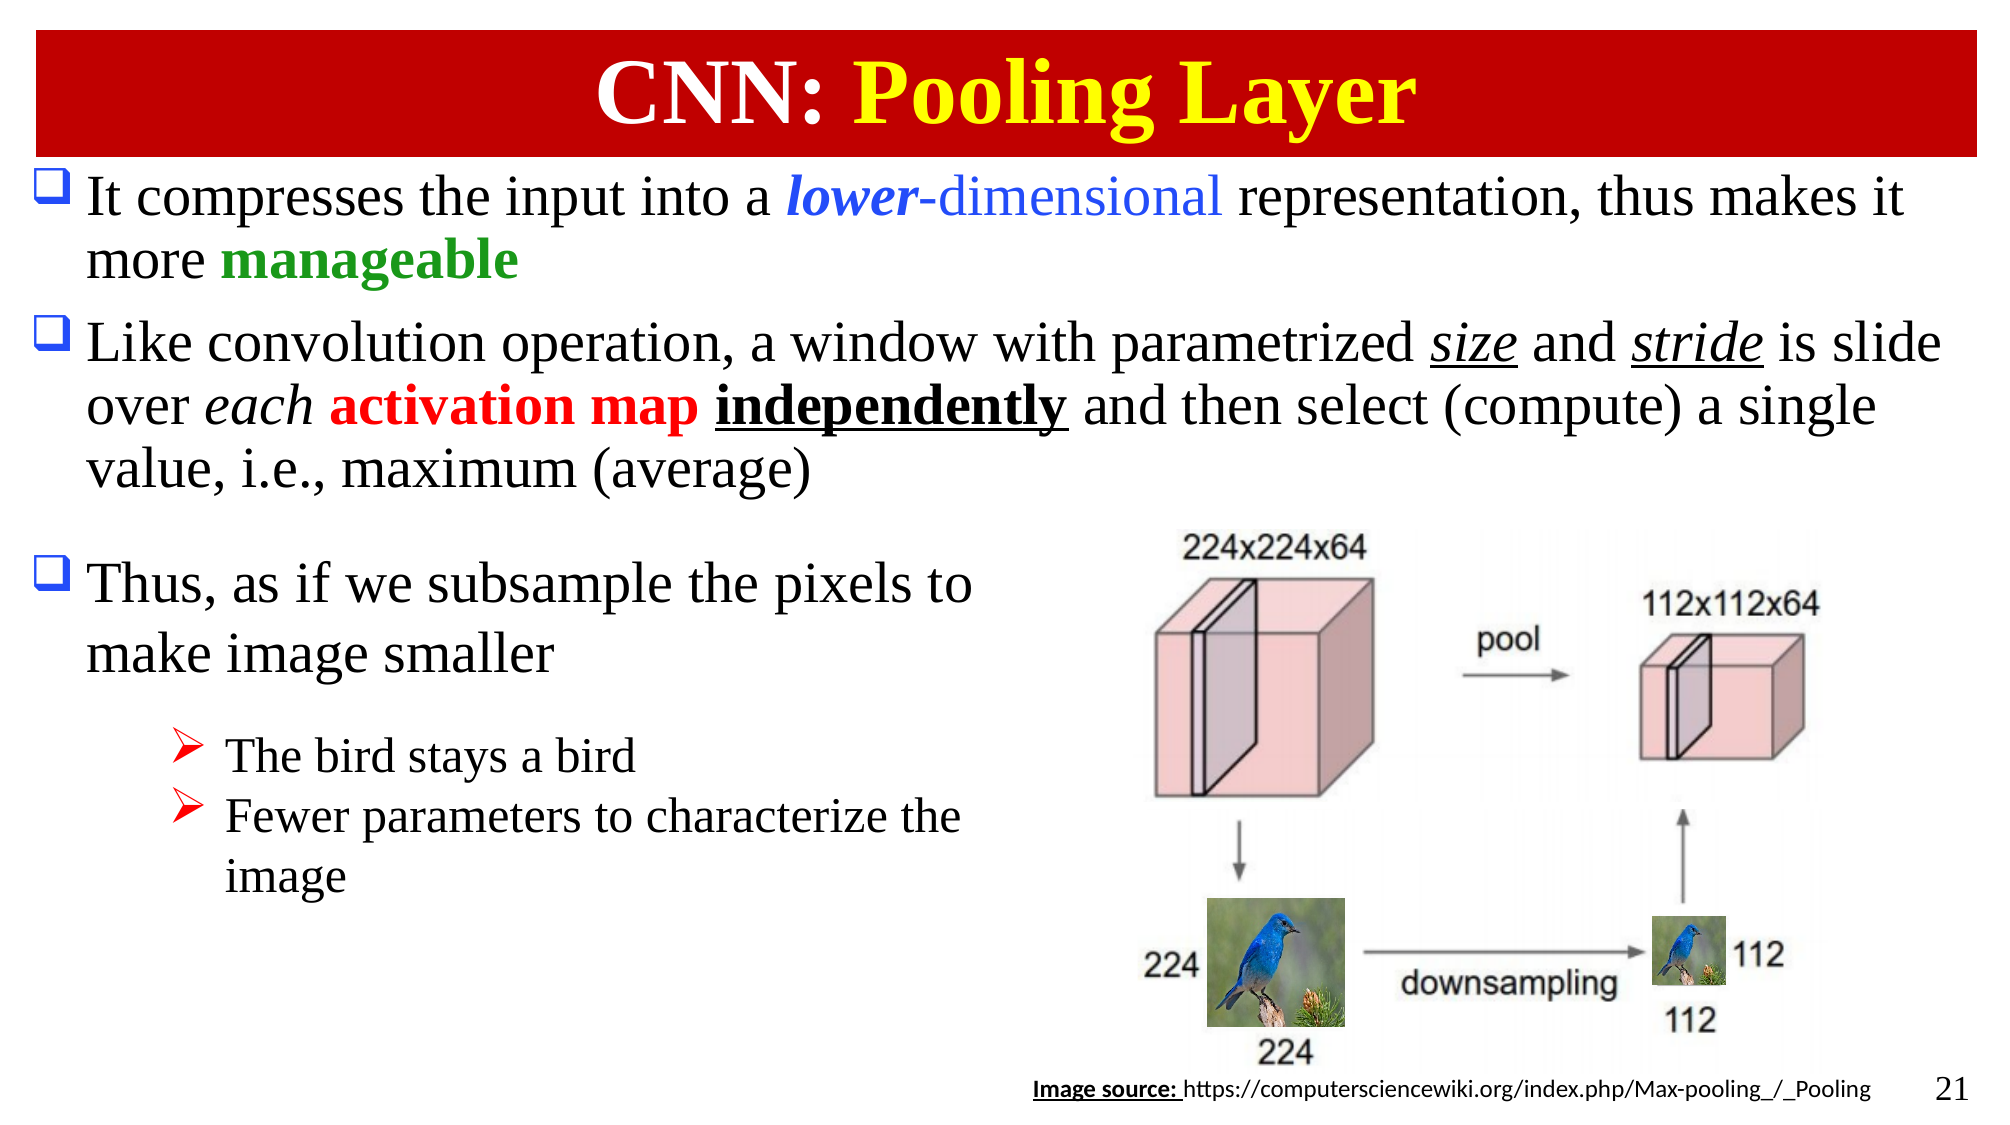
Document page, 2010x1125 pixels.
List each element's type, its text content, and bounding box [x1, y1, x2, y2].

slide_number 21 [1909, 1056, 1986, 1117]
text_box The bird stays a bird Fewer parameters to characterize the image [153, 714, 1040, 910]
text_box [1130, 809, 1828, 1074]
title CNN: Pooling Layer [36, 30, 1977, 157]
picture [1126, 529, 1824, 802]
list It compresses the input into a lower-dimensional representation, thus makes it more manageable [30, 164, 1977, 299]
text_box Image source: https://computersciencewiki.org/index.php/Max-pooling_/_Pooling [1032, 1072, 1873, 1103]
text_box Thus, as if we subsample the pixels to make image smaller [30, 544, 1023, 685]
text_box Like convolution operation, a window with parametrized size and stride is slide over each activation map independently and then select (compute) a single value, i.e., maximum (average) [29, 311, 1977, 548]
